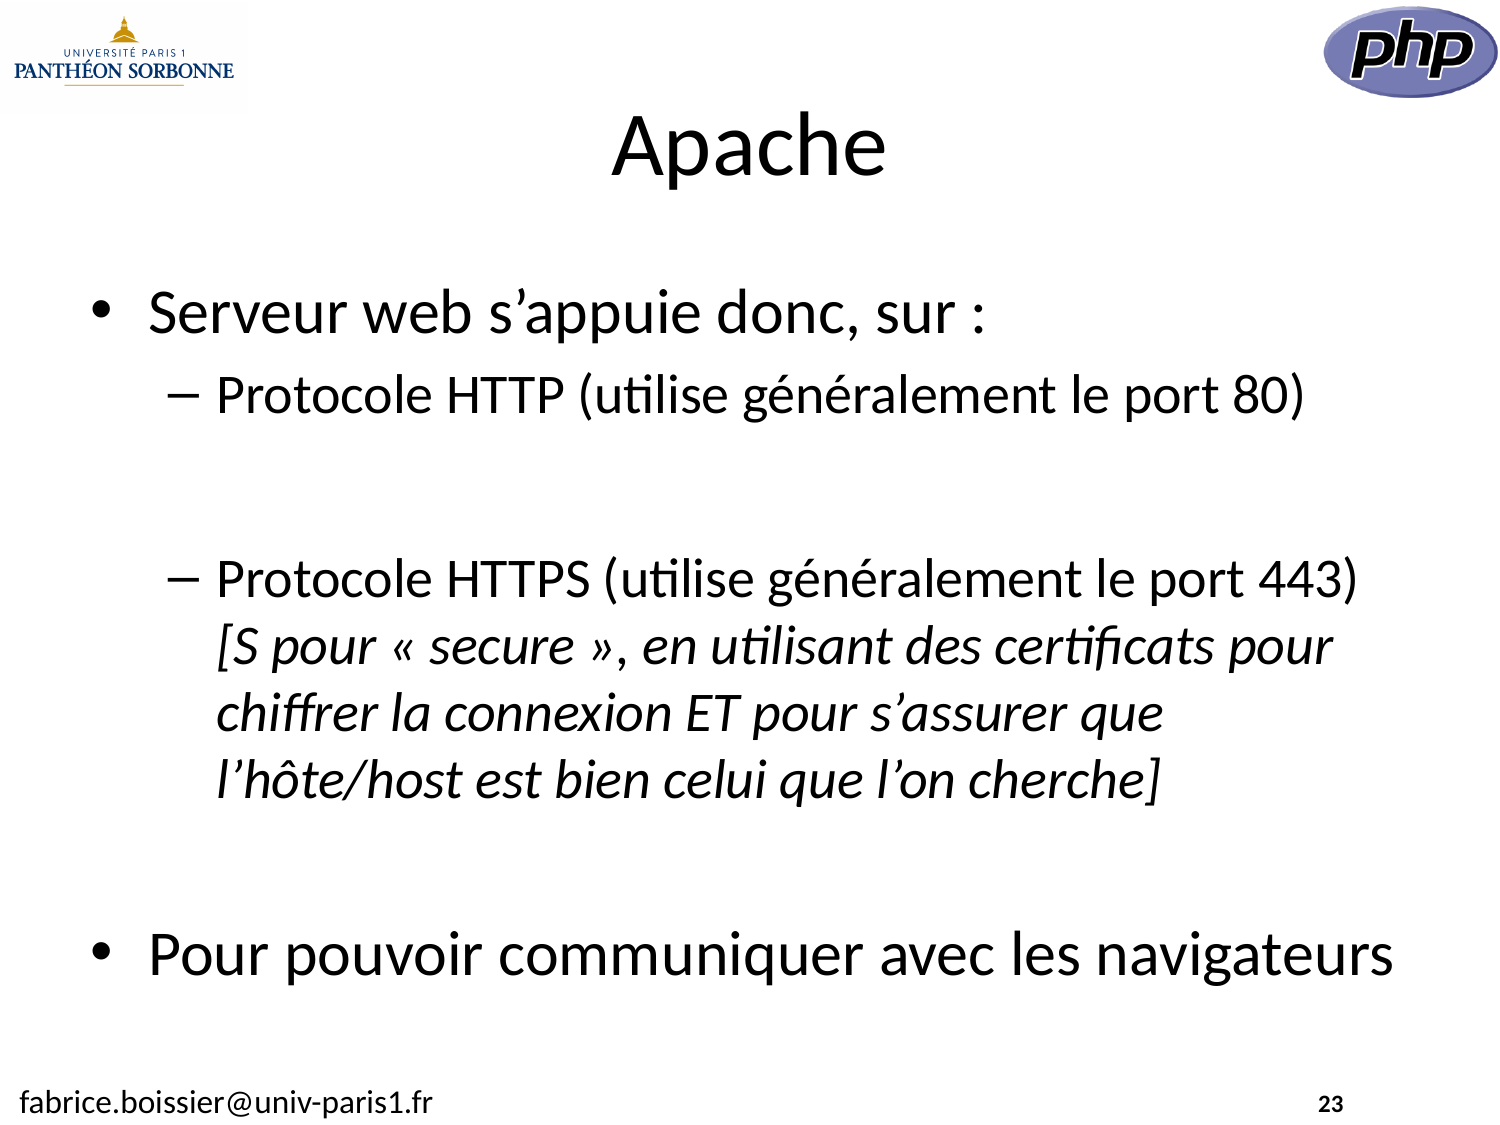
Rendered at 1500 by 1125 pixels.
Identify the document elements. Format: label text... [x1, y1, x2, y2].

picture [1321, 0, 1500, 119]
title Apache [75, 45, 1425, 233]
picture [0, 2, 248, 114]
slide_number 23 [1156, 1072, 1500, 1125]
list Serveur web s’appuie donc, sur : Protocole HTTP (utilise généralement le port 80) Protocole HTTPS (utilise généralement le port 443) [S pour « secure », en utilisant des certificats pour chiffrer la connexion ET pour s’assurer que l’hôte/host est bien celui que l’on cherche] Pour pouvoir communiquer avec les navigateurs [75, 262, 1425, 1005]
